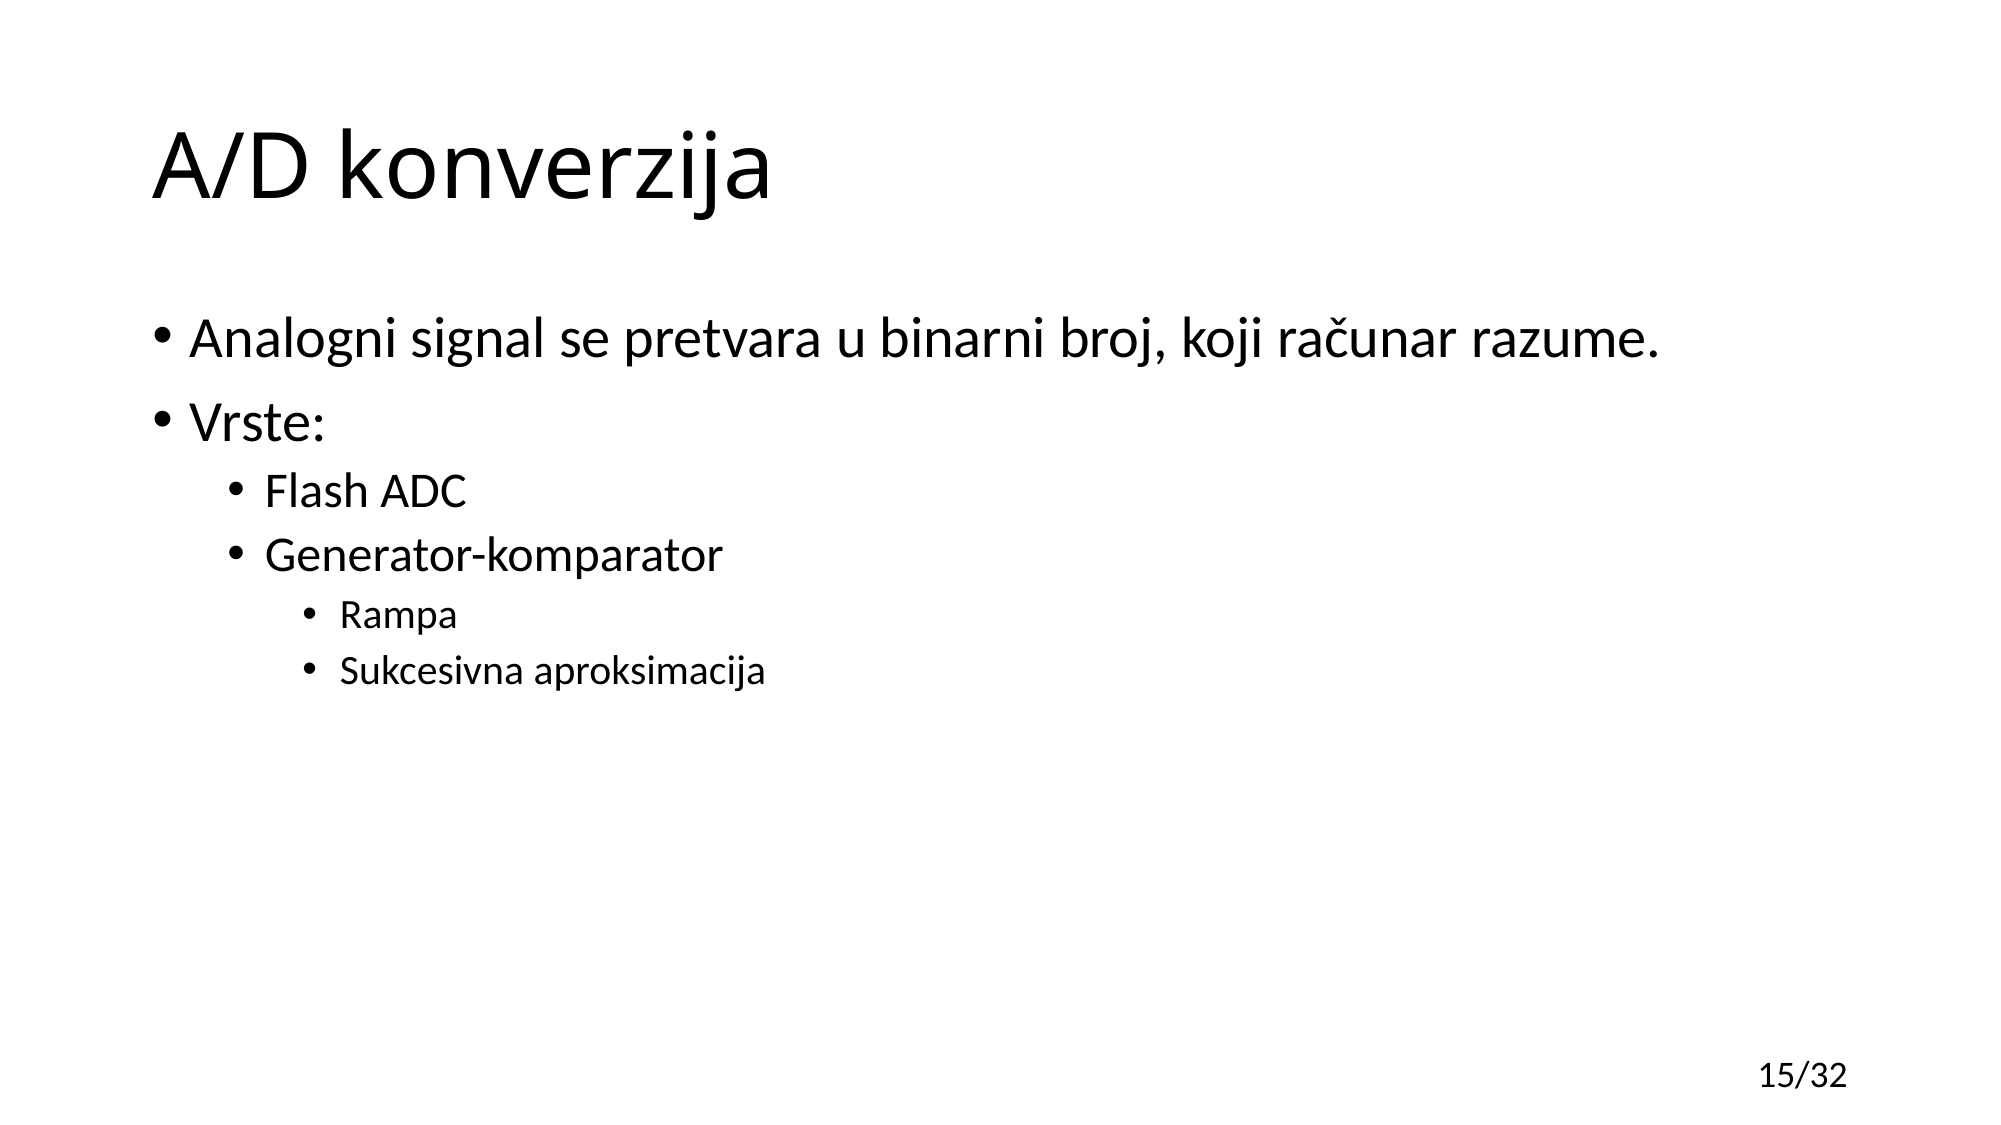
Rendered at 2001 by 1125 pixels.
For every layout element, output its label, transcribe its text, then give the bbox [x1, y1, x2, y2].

list Analogni signal se pretvara u binarni broj, koji računar razume. Vrste: Flash ADC Generator-komparator Rampa Sukcesivna aproksimacija [137, 299, 1863, 1014]
title A/D konverzija [137, 59, 1863, 278]
